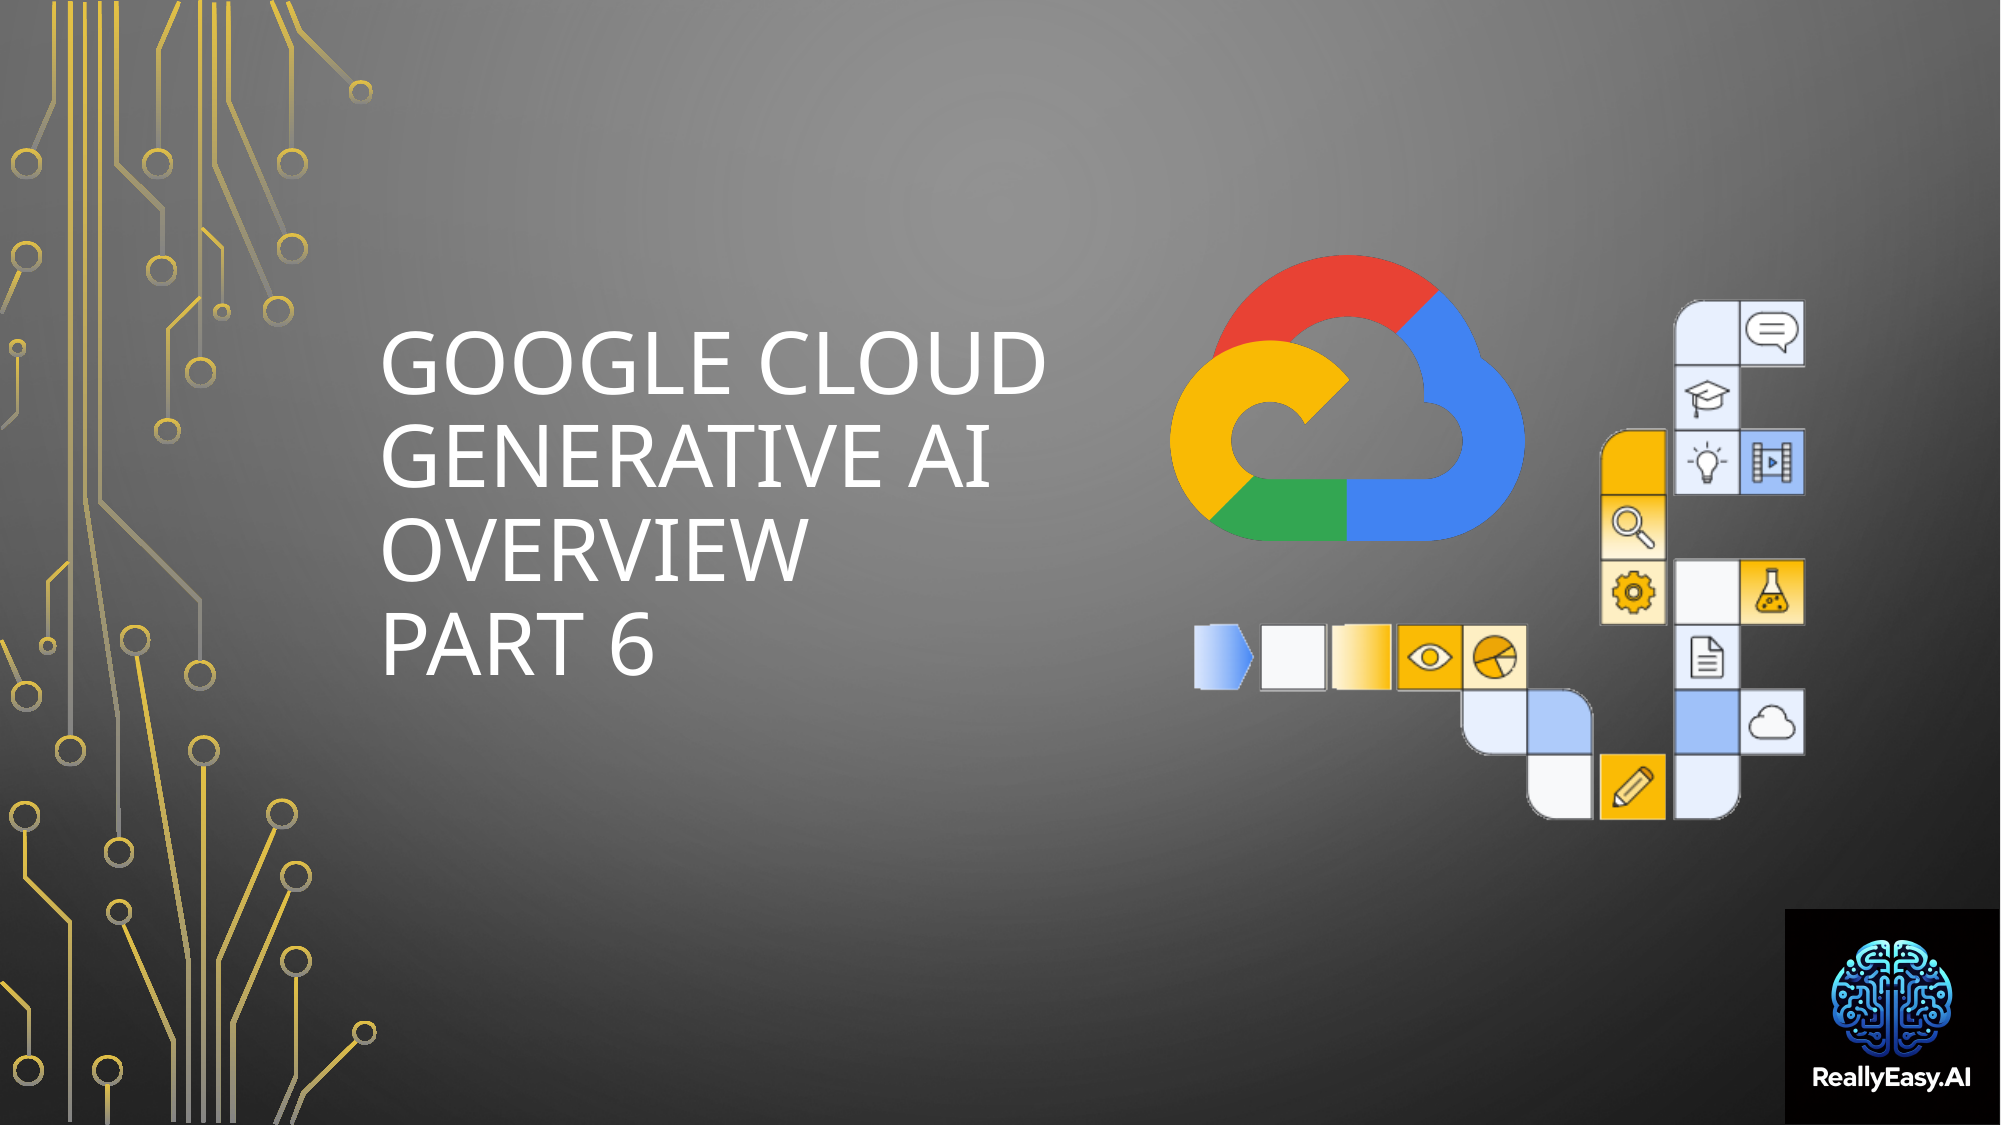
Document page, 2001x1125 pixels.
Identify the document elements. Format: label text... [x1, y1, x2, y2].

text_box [1157, 255, 1893, 853]
title Google cloud generative ai overview Part 6 [363, 310, 1157, 702]
picture [1784, 909, 2000, 1124]
